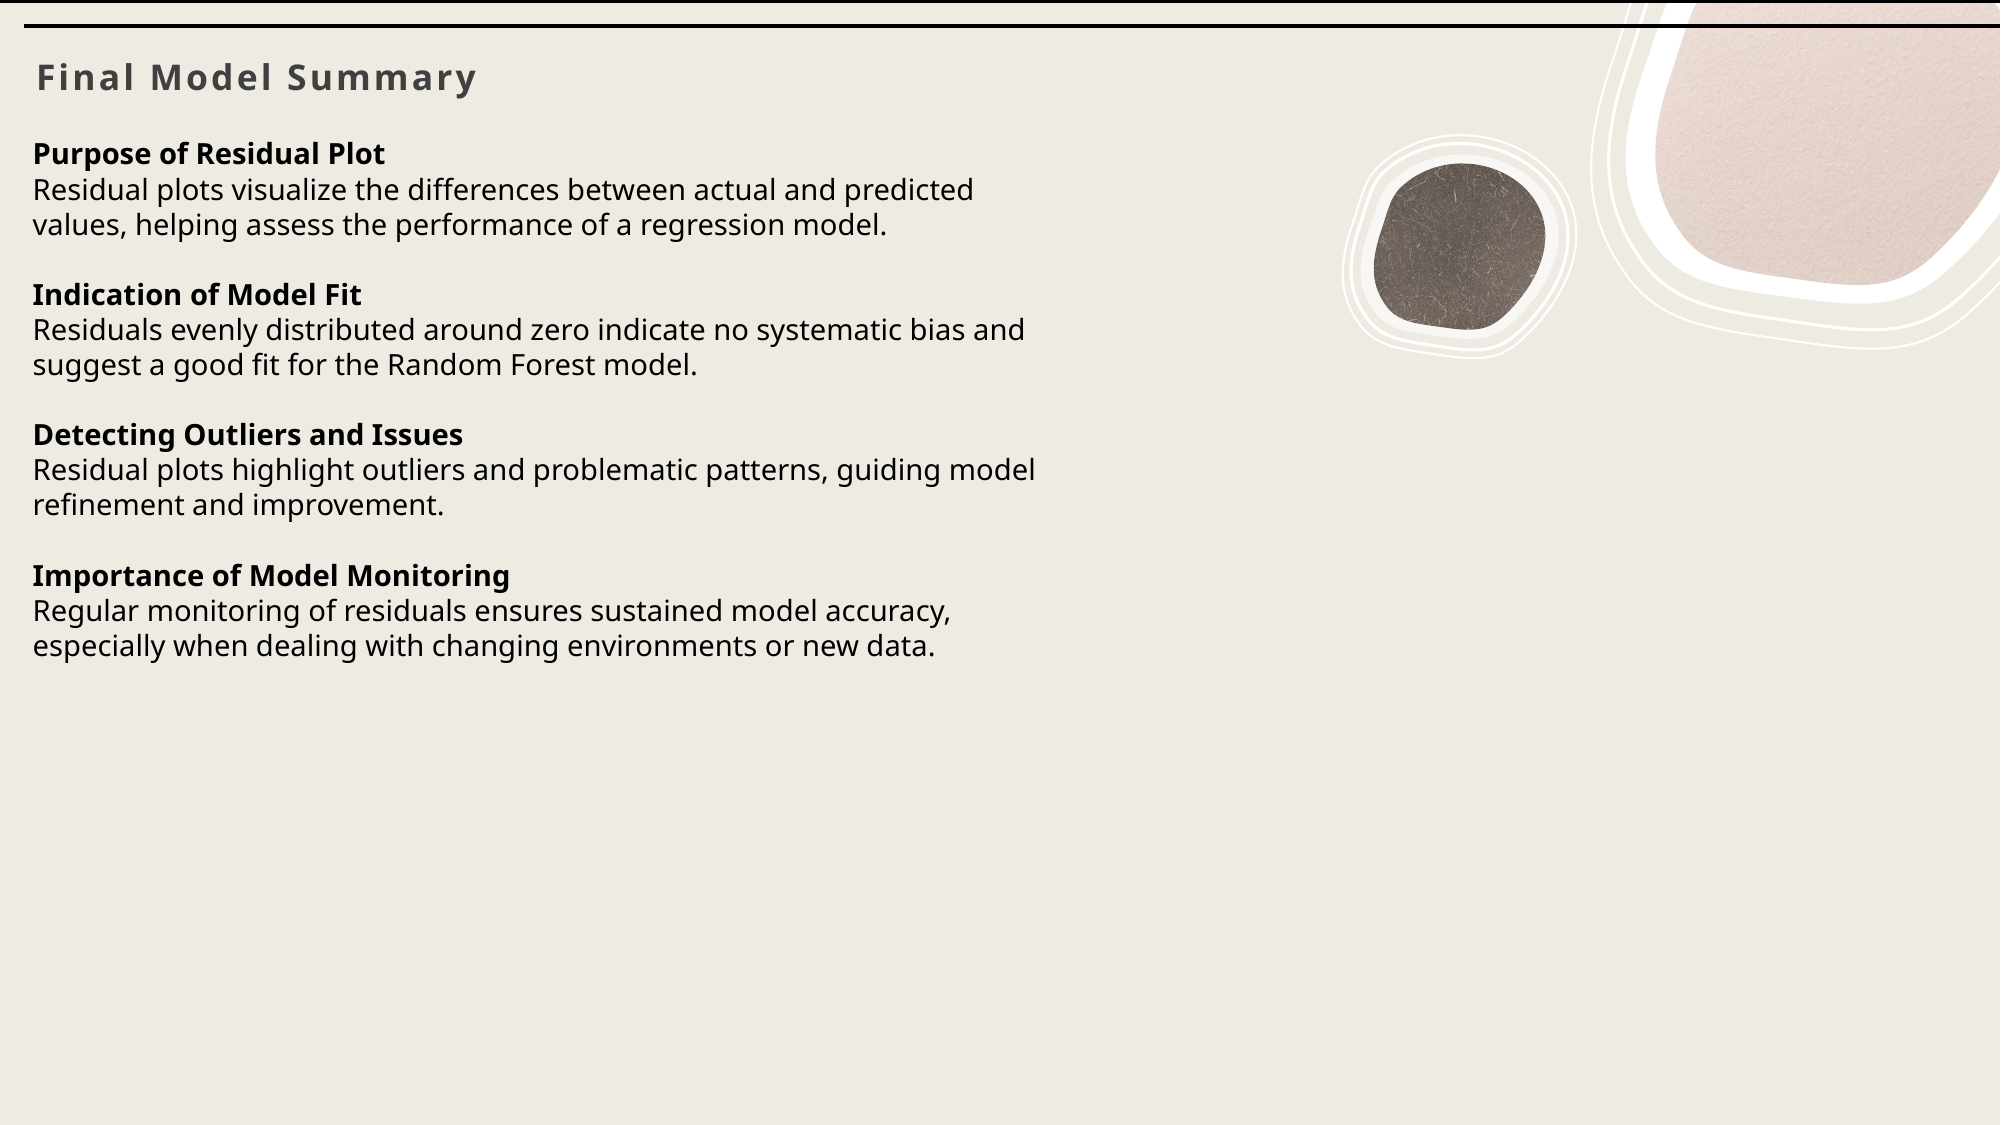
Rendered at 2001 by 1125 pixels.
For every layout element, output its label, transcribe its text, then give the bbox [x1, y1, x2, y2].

picture [1655, 3, 2001, 286]
text_box [24, 24, 2000, 28]
text_box Purpose of Residual Plot Residual plots visualize the differences between actual and predicted values, helping assess the performance of a regression model. Indication of Model Fit Residuals evenly distributed around zero indicate no systematic bias and suggest a good fit for the Random Forest model. Detecting Outliers and Issues Residual plots highlight outliers and problematic patterns, guiding model refinement and improvement. Importance of Model Monitoring Regular monitoring of residuals ensures sustained model accuracy, especially when dealing with changing environments or new data. [18, 128, 1063, 1008]
text_box Final Model Summary [18, 43, 1215, 113]
